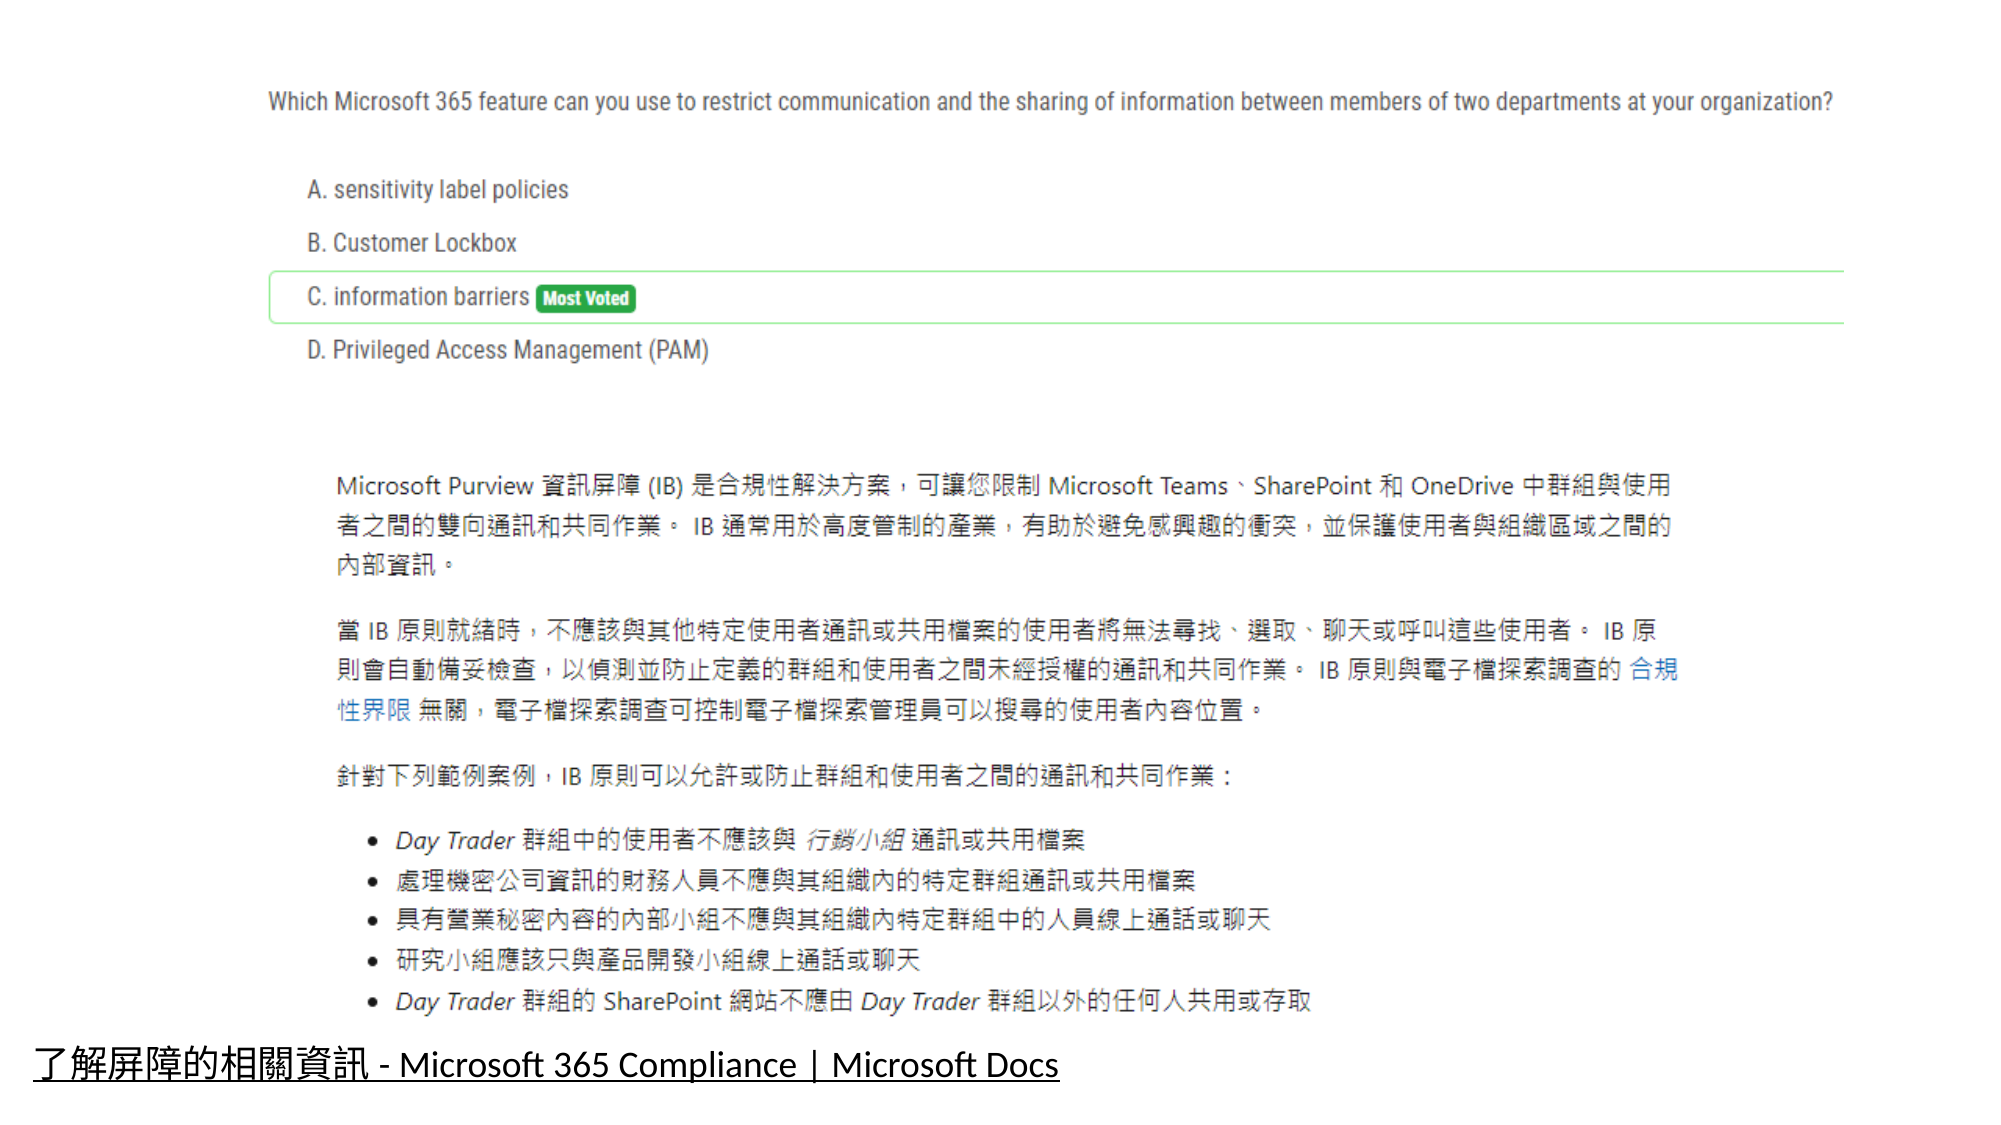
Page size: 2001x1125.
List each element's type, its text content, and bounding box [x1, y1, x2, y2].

picture [315, 467, 1685, 1019]
text_box 了解屏障的相關資訊 - Microsoft 365 Compliance | Microsoft Docs [17, 1032, 1656, 1093]
picture [254, 79, 1845, 373]
